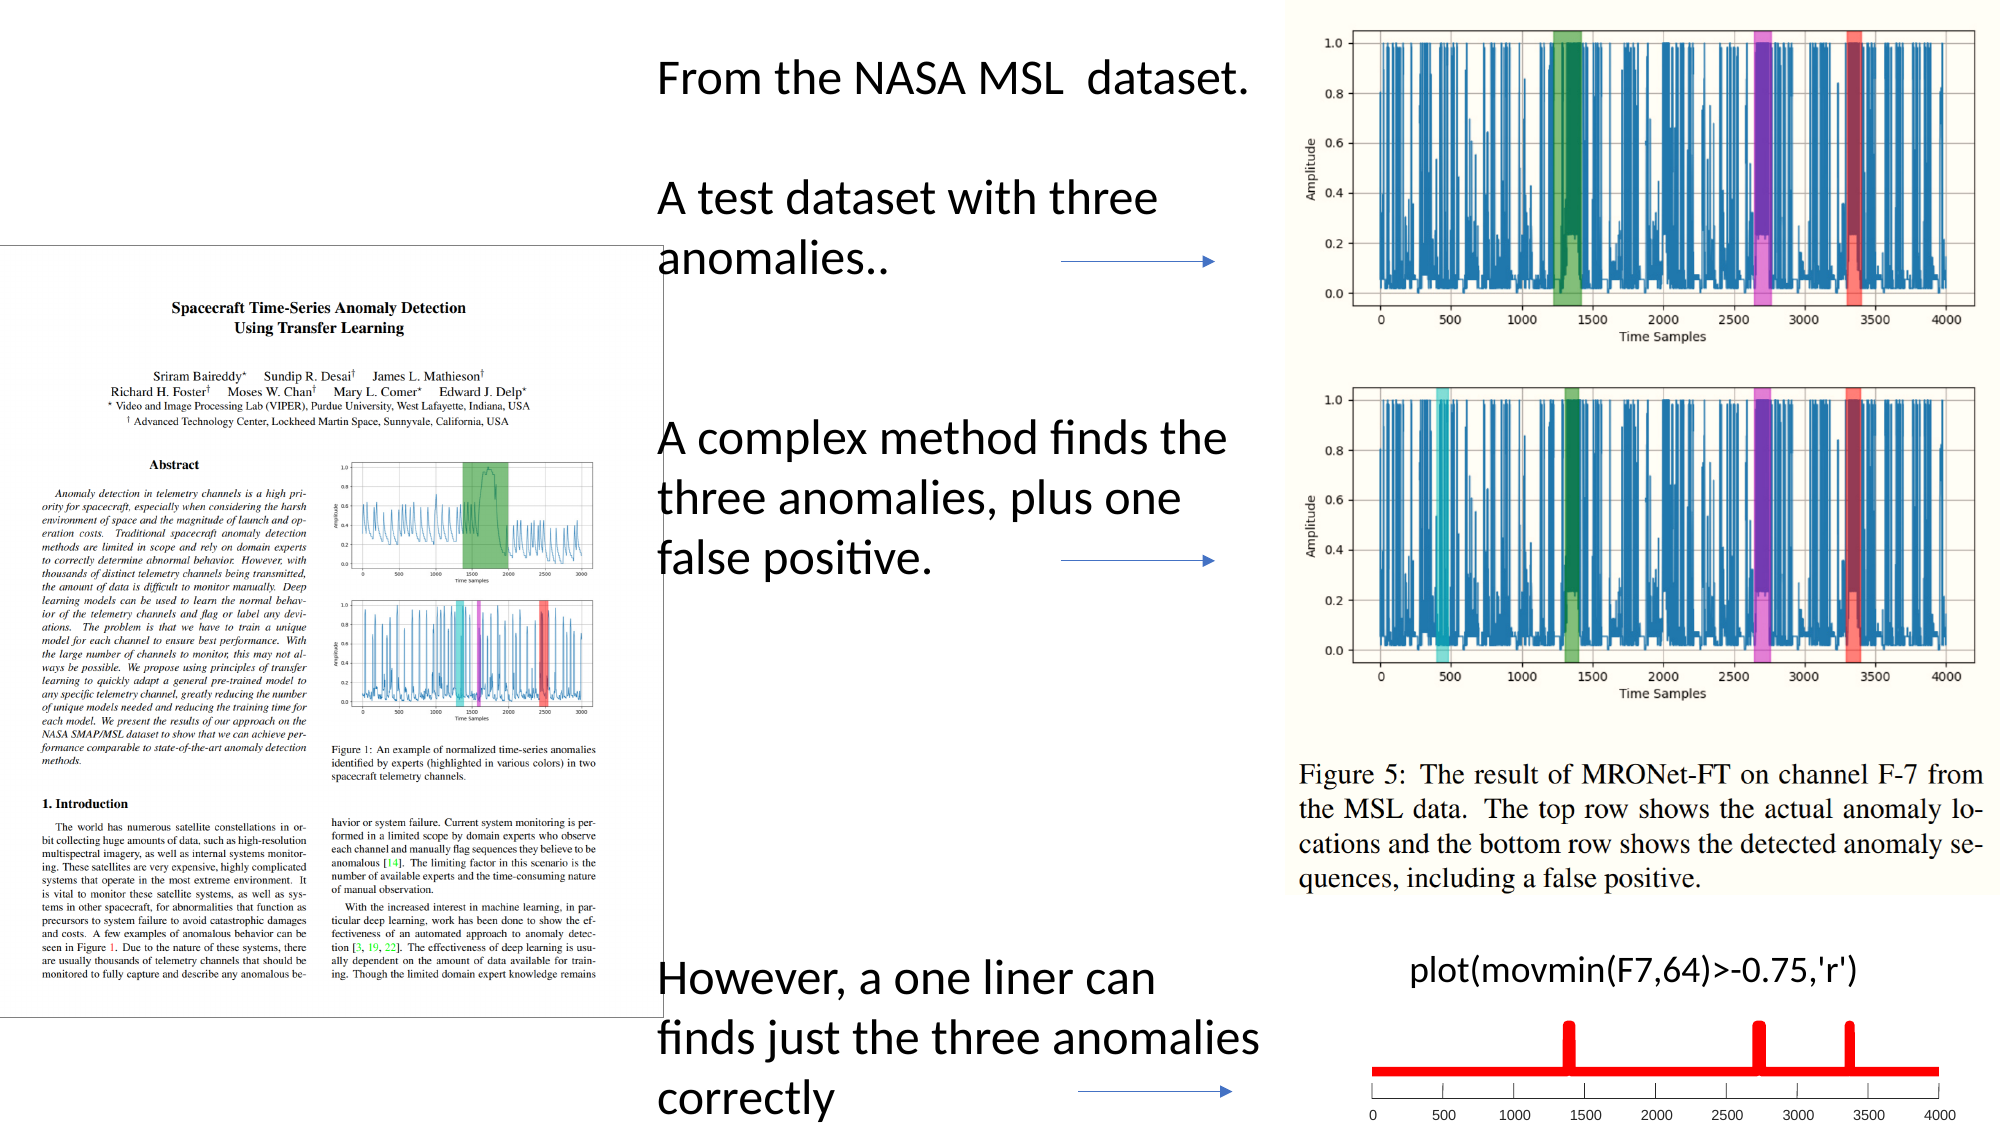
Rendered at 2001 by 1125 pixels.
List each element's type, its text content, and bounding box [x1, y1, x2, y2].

picture [1285, 0, 2000, 895]
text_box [1370, 1025, 1948, 1125]
text_box plot(movmin(F7,64)>-0.75,'r') [1394, 937, 1885, 998]
text_box From the NASA MSL dataset. A test dataset with three anomalies.. A complex method finds the three anomalies, plus one false positive. However, a one liner can finds just the three anomalies correctly [642, 37, 1279, 1125]
picture [0, 244, 664, 1018]
